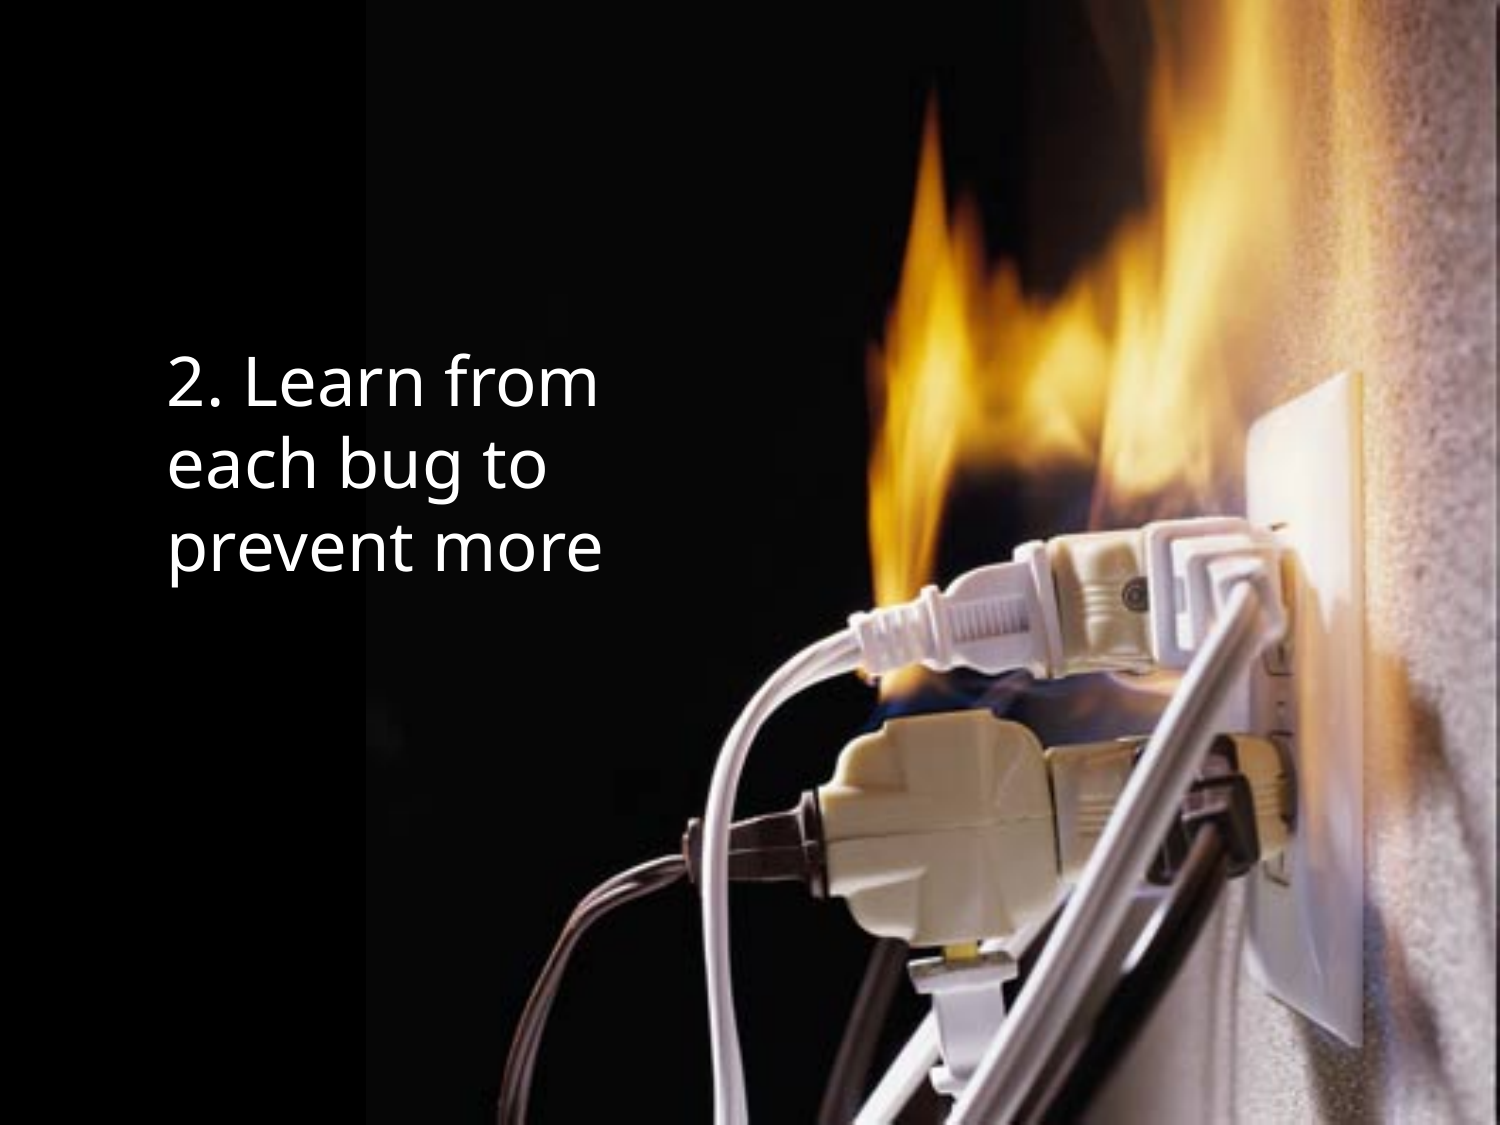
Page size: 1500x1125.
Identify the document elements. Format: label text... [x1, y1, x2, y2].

text_box 2. Learn from each bug to prevent more [152, 330, 359, 593]
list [365, 0, 1500, 1125]
